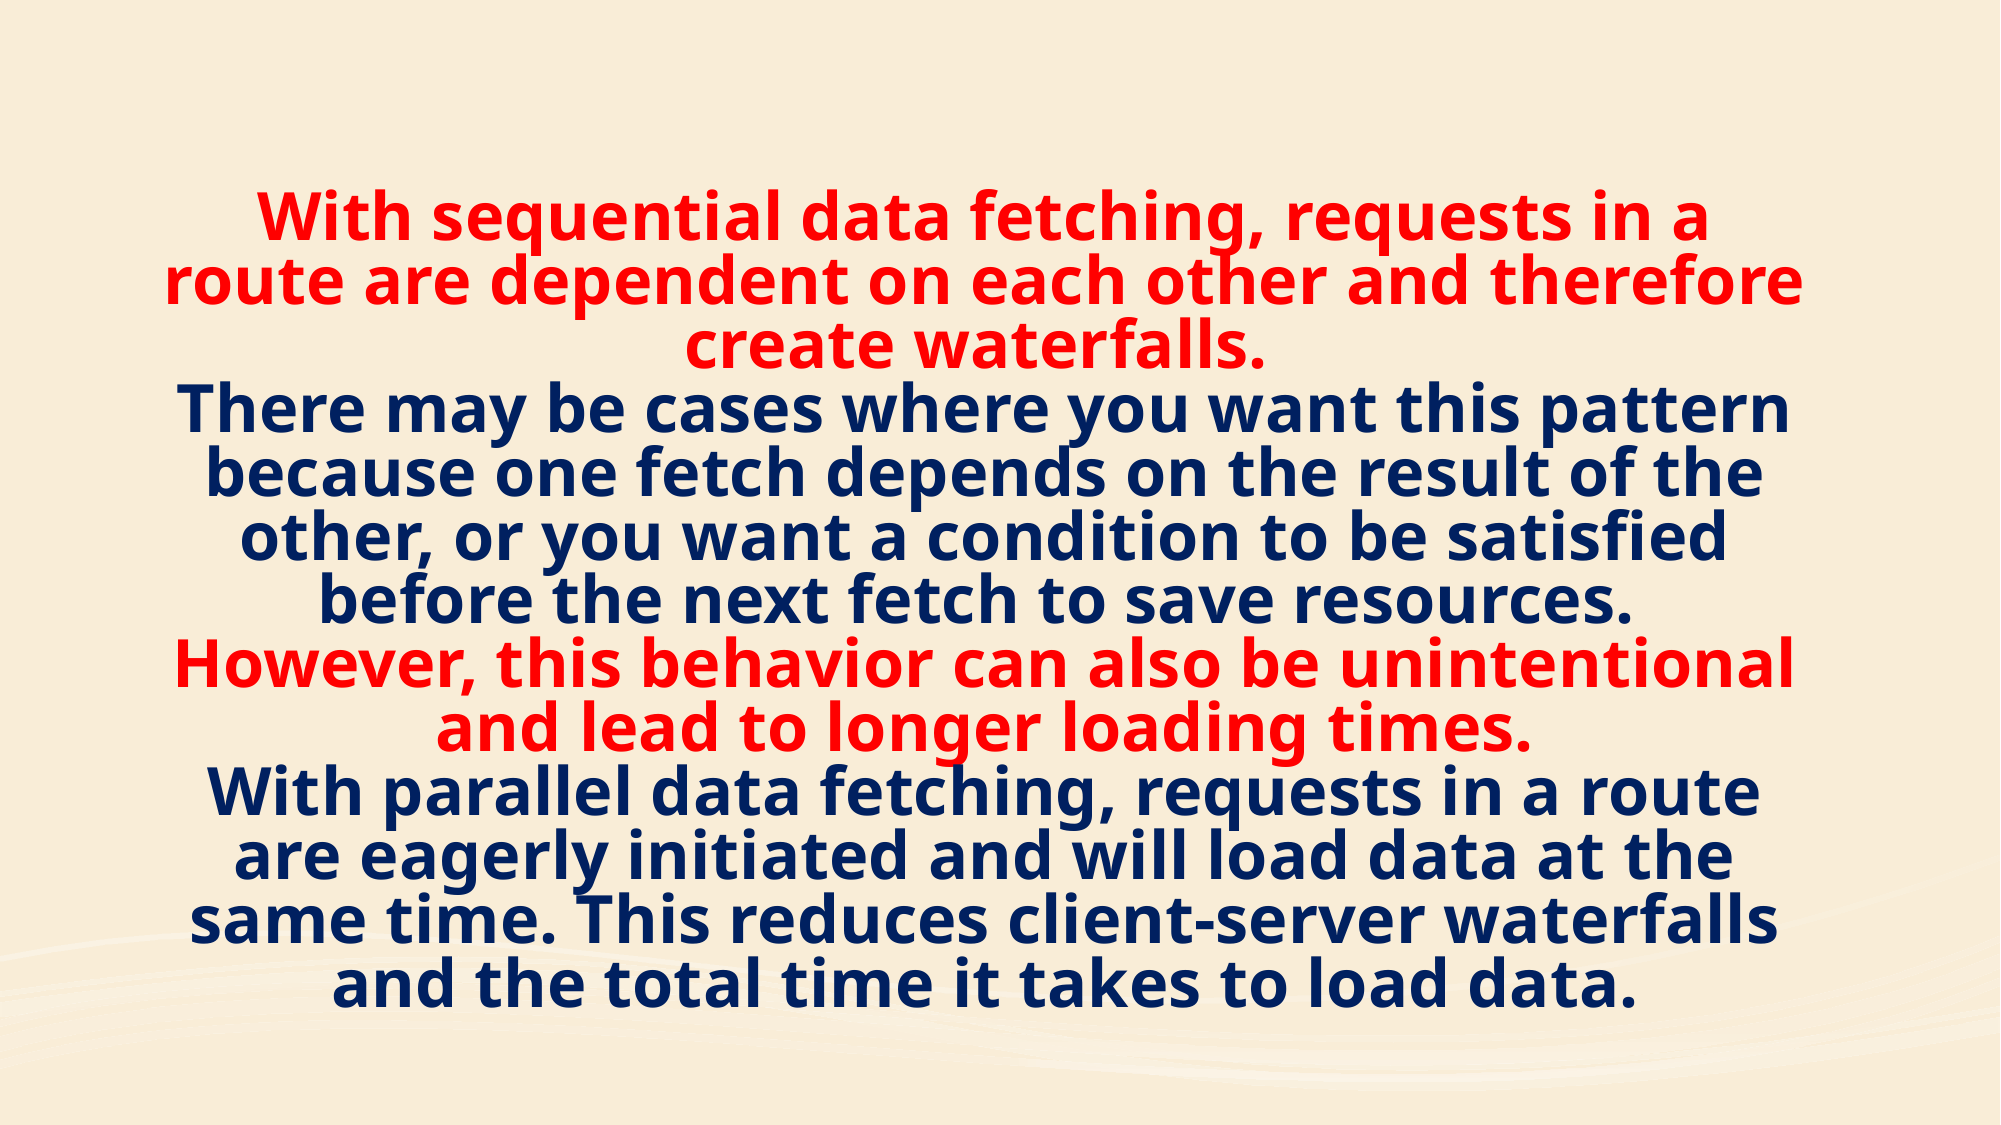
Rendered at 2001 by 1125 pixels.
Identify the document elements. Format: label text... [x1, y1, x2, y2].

title With sequential data fetching, requests in a route are dependent on each other and therefore create waterfalls. There may be cases where you want this pattern because one fetch depends on the result of the other, or you want a condition to be satisfied before the next fetch to save resources. However, this behavior can also be unintentional and lead to longer loading times. With parallel data fetching, requests in a route are eagerly initiated and will load data at the same time. This reduces client-server waterfalls and the total time it takes to load data. [148, 81, 1822, 1029]
